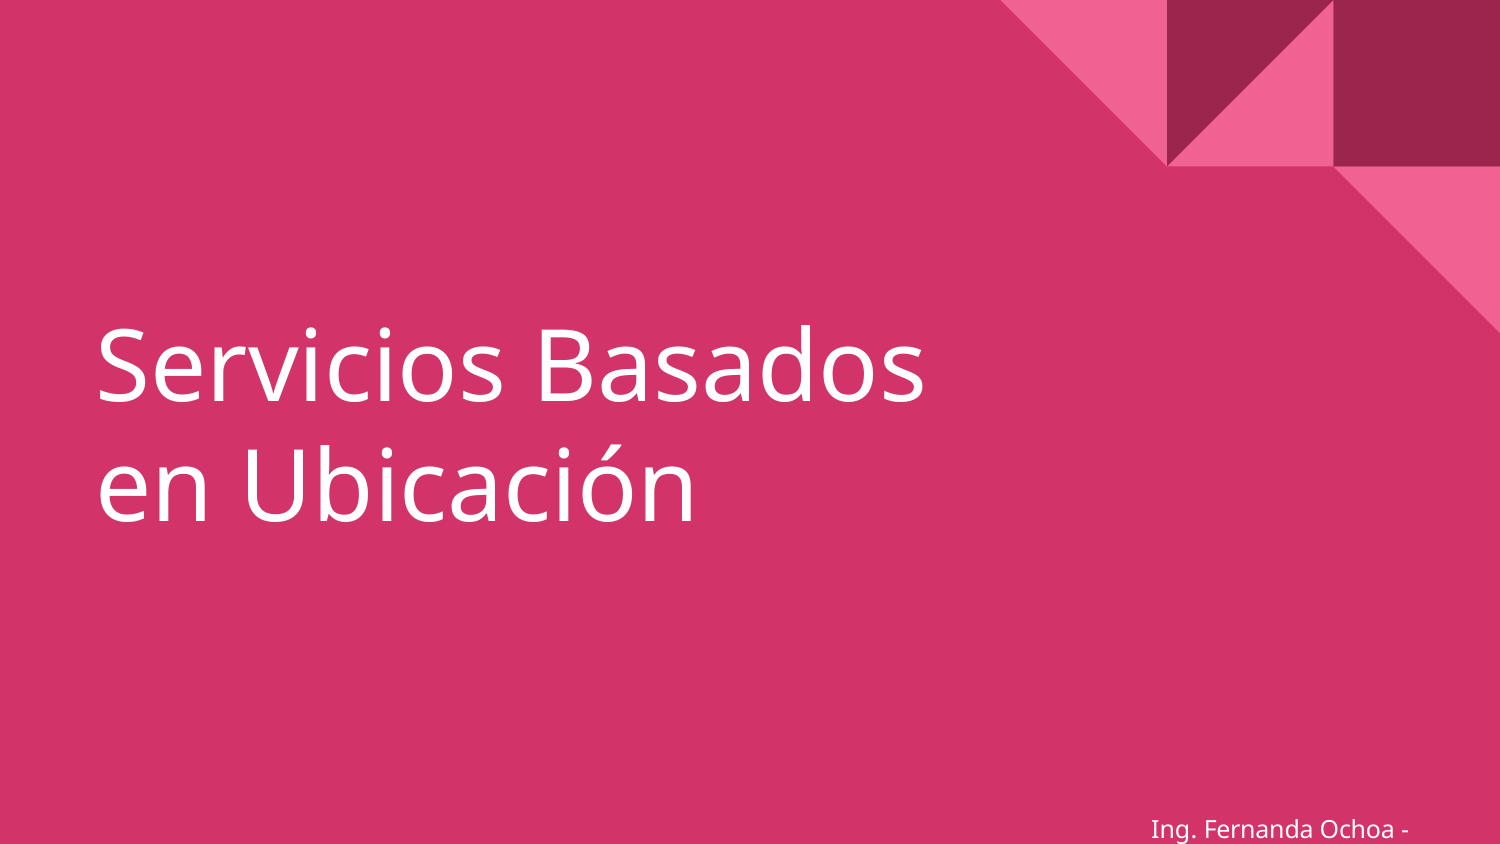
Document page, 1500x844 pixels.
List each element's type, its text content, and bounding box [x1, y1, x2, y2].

title Servicios Basados en Ubicación [80, 86, 1003, 758]
text_box Ing. Fernanda Ochoa - @imonsh [1148, 813, 1500, 844]
